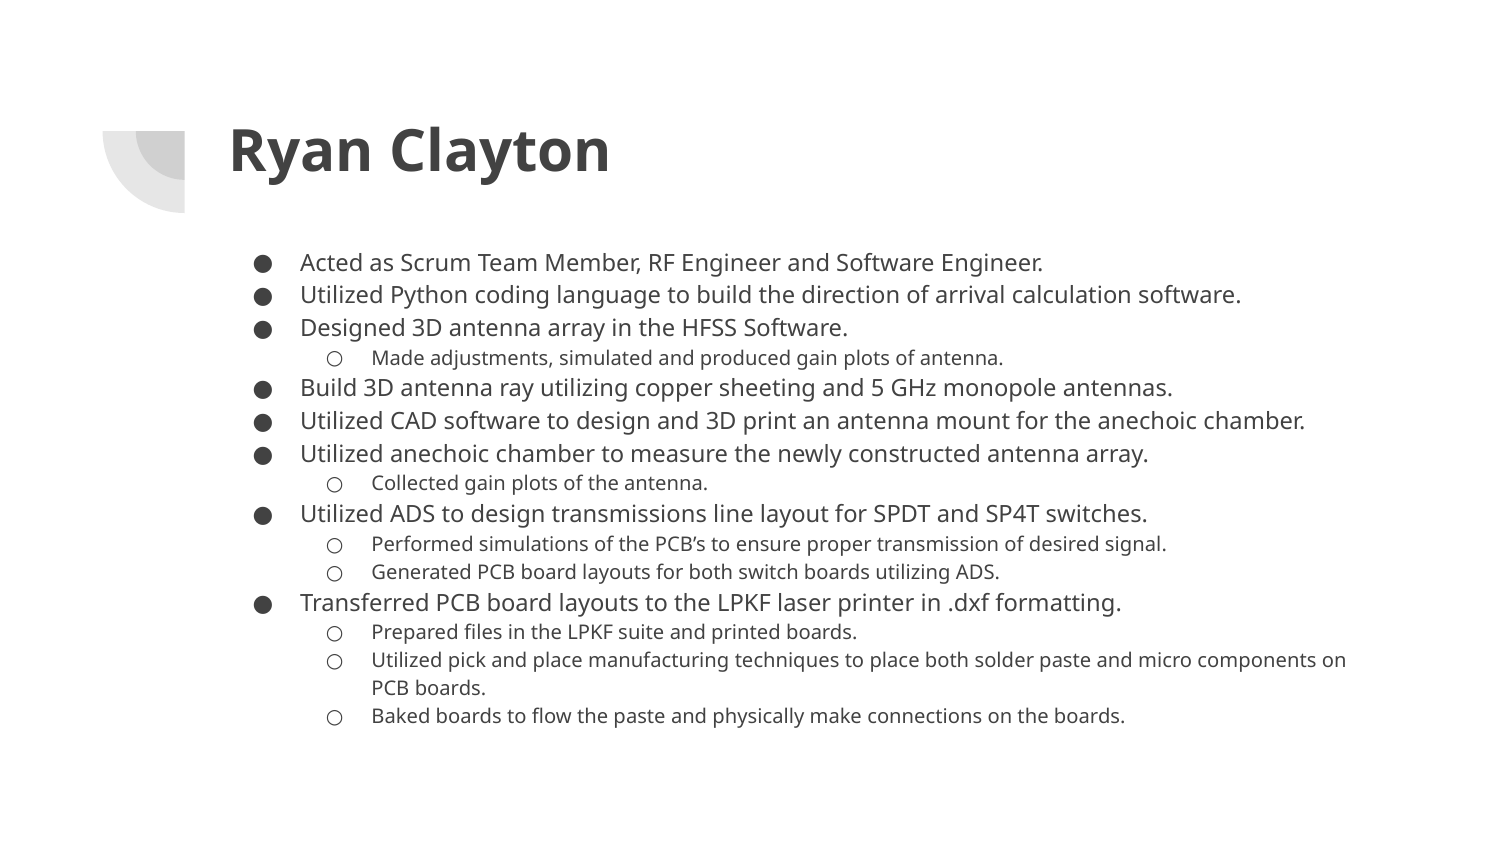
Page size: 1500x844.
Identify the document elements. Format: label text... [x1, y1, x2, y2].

list Acted as Scrum Team Member, RF Engineer and Software Engineer. Utilized Python coding language to build the direction of arrival calculation software. Designed 3D antenna array in the HFSS Software. Made adjustments, simulated and produced gain plots of antenna. Build 3D antenna ray utilizing copper sheeting and 5 GHz monopole antennas. Utilized CAD software to design and 3D print an antenna mount for the anechoic chamber. Utilized anechoic chamber to measure the newly constructed antenna array. Collected gain plots of the antenna. Utilized ADS to design transmissions line layout for SPDT and SP4T switches. Performed simulations of the PCB’s to ensure proper transmission of desired signal. Generated PCB board layouts for both switch boards utilizing ADS. Transferred PCB board layouts to the LPKF laser printer in .dxf formatting. Prepared files in the LPKF suite and printed boards. Utilized pick and place manufacturing techniques to place both solder paste and micro components on PCB boards. Baked boards to flow the paste and physically make connections on the boards. [213, 228, 1368, 744]
title Ryan Clayton [213, 98, 1368, 228]
